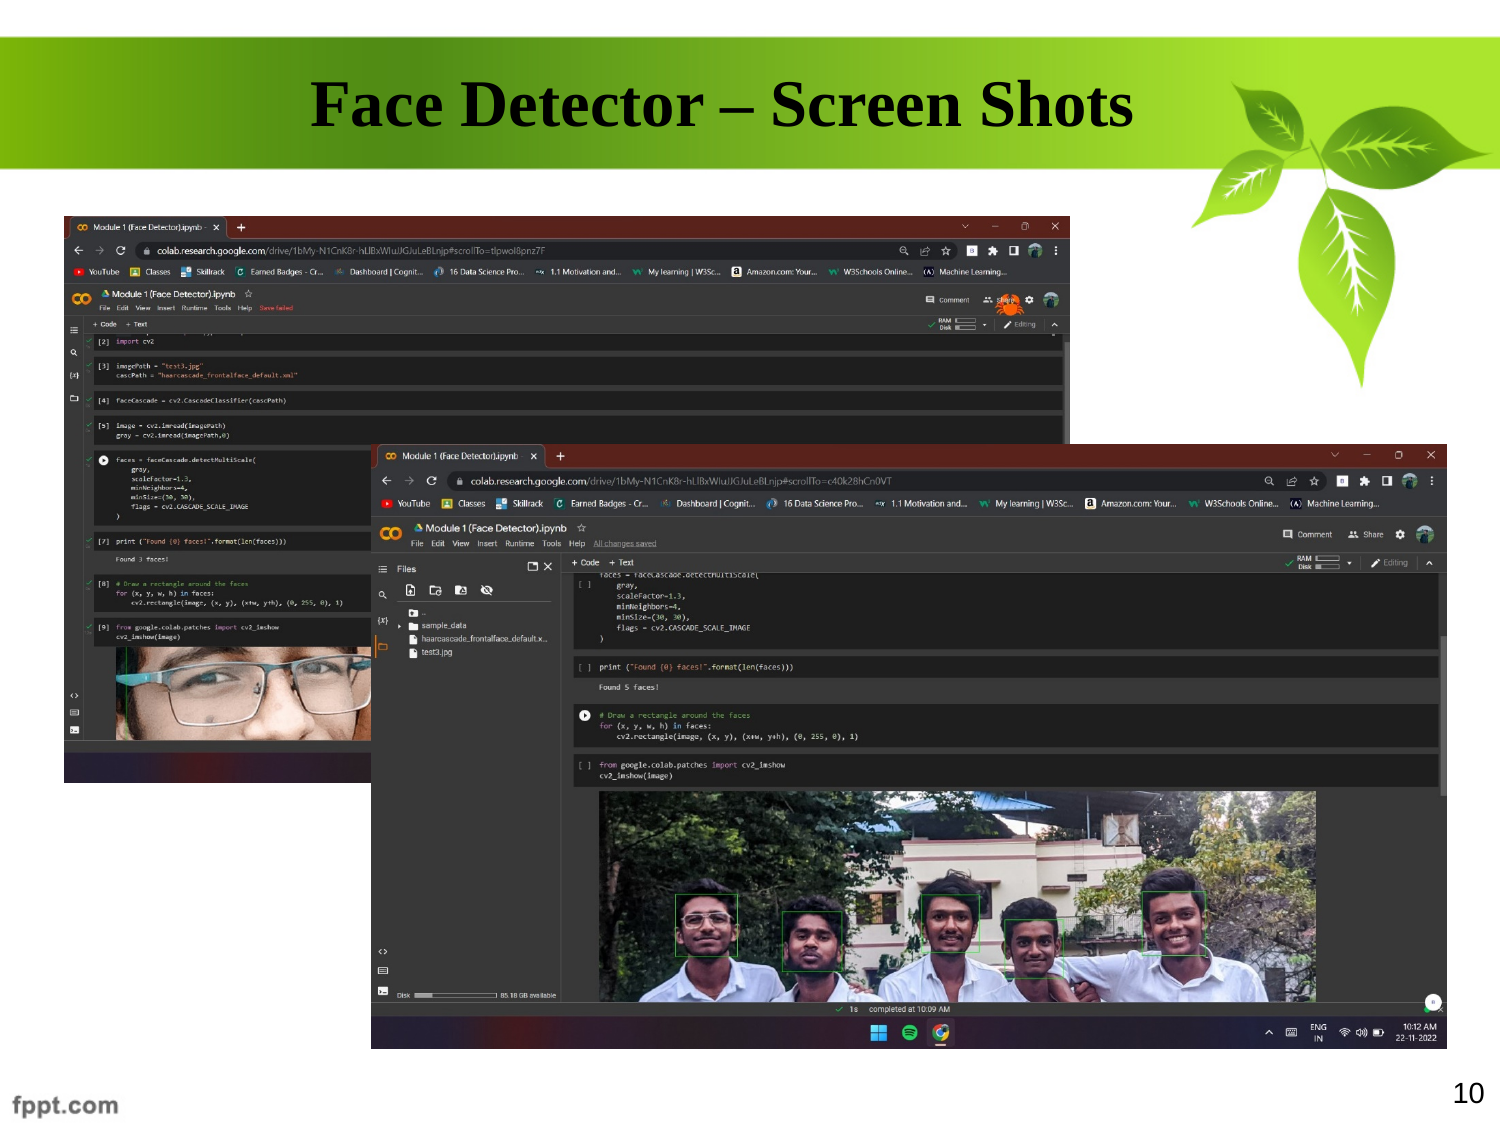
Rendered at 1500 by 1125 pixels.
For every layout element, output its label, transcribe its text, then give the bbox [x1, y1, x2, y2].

picture [0, 0, 1500, 1125]
slide_number 10 [1149, 1066, 1500, 1125]
title Face Detector – Screen Shots [64, 22, 1416, 178]
